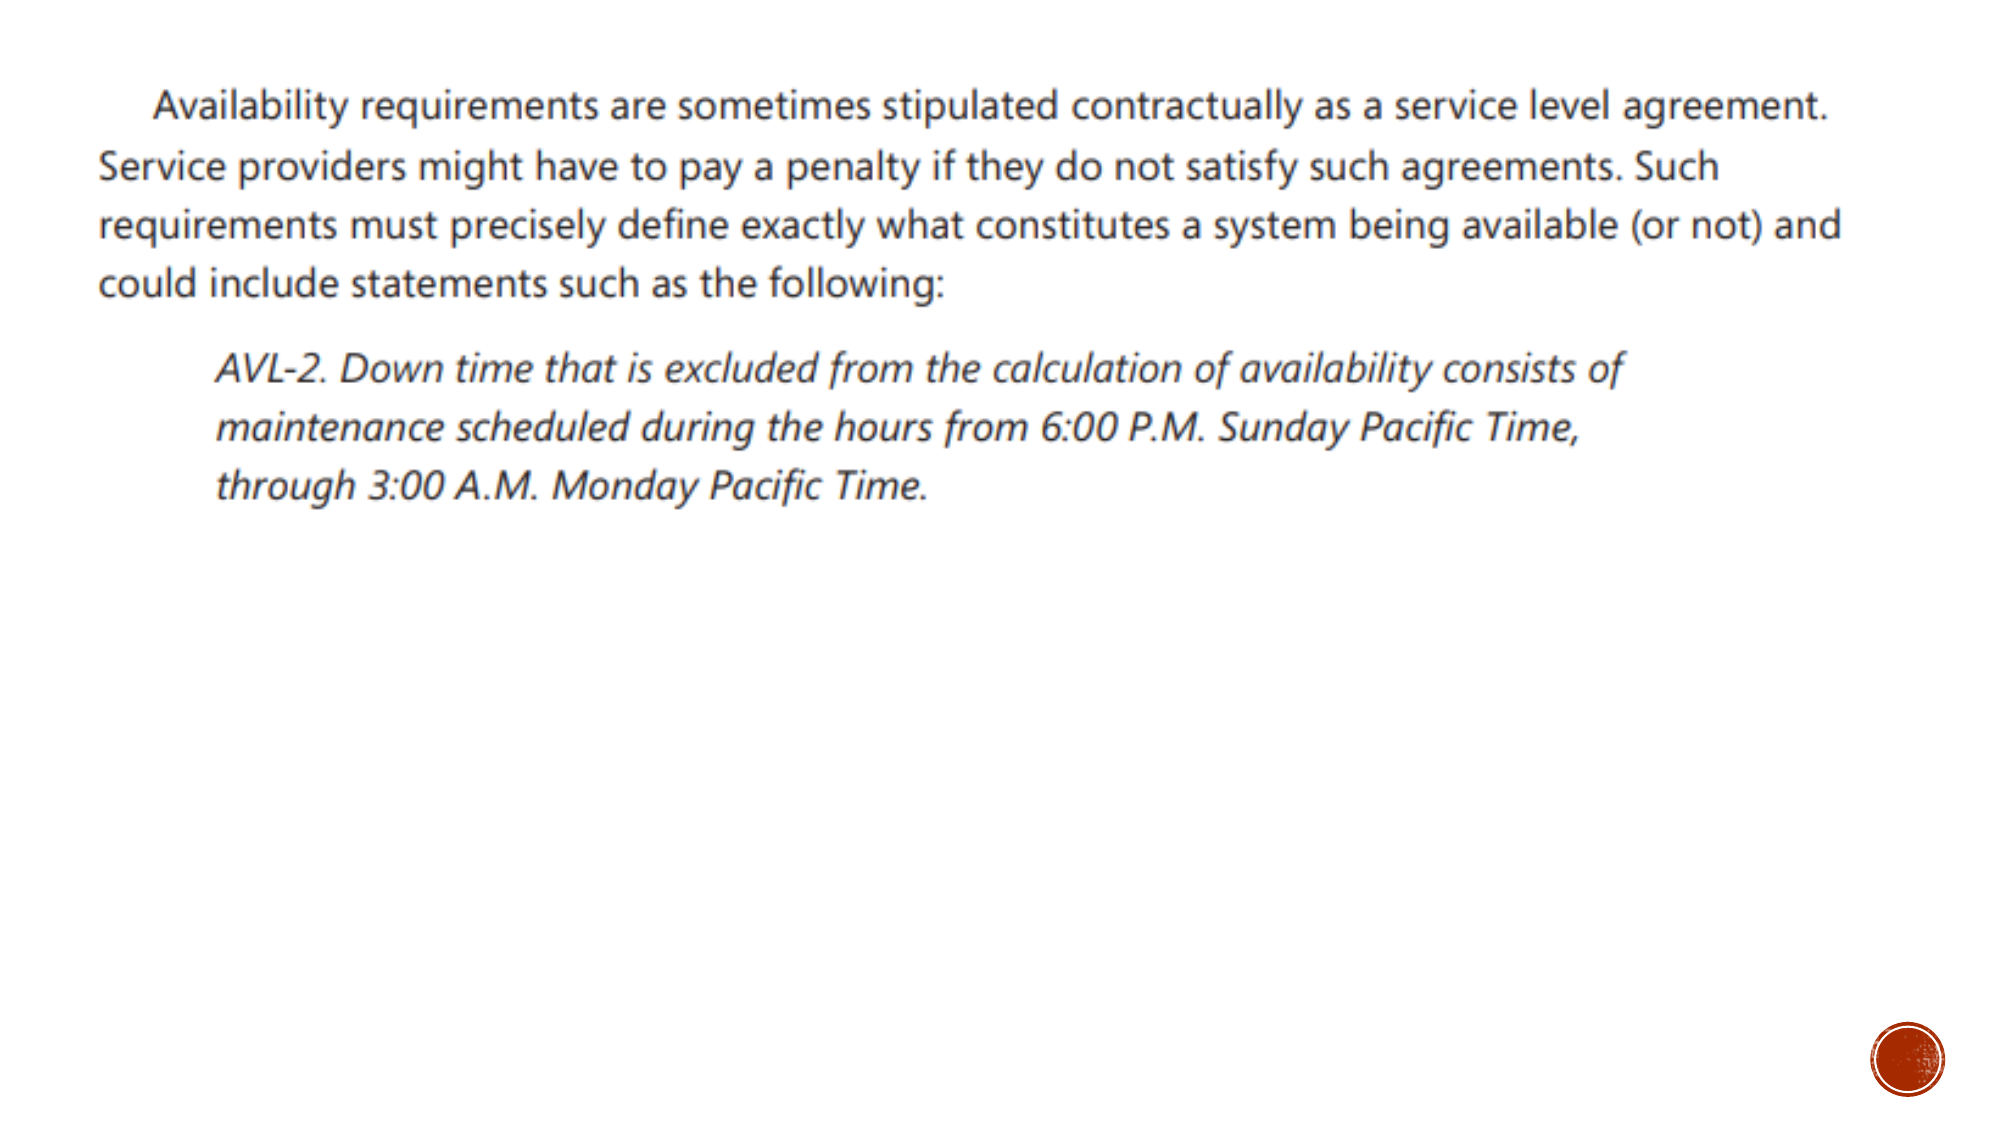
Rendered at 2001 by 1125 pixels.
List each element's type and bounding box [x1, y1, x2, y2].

picture [65, 66, 1948, 539]
